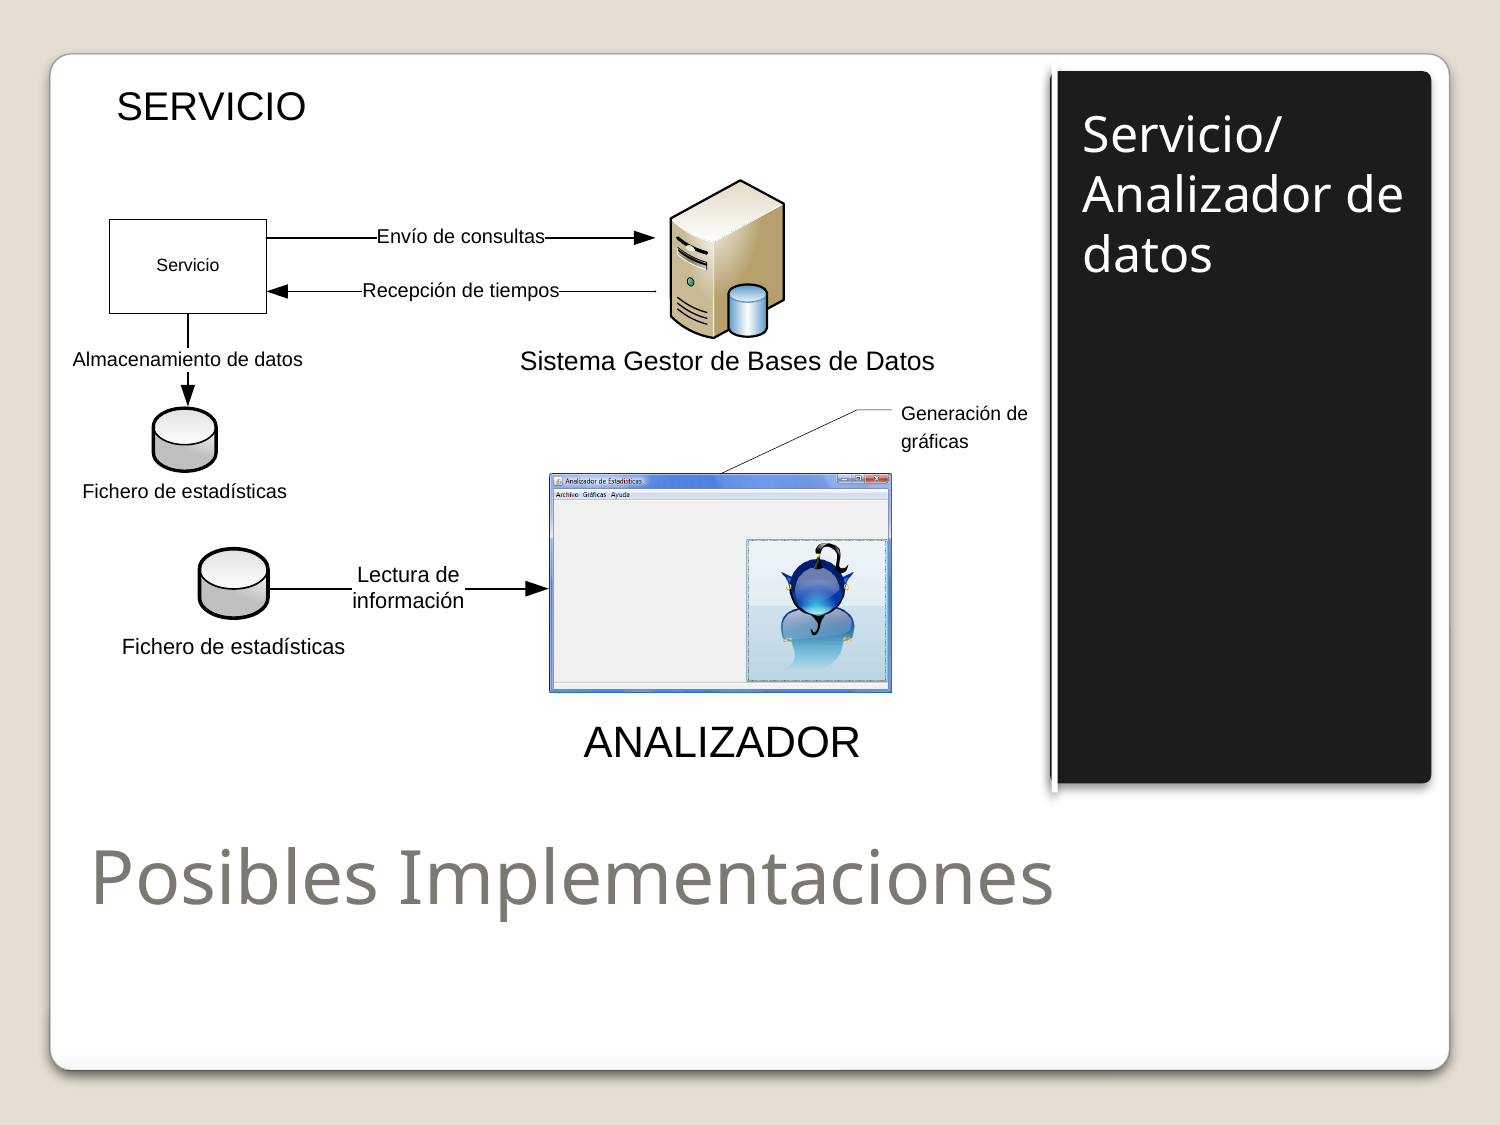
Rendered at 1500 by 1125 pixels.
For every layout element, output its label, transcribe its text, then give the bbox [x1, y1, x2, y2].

title Posibles Implementaciones [75, 822, 1425, 995]
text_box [105, 363, 1124, 772]
list Servicio/ Analizador de datos [1060, 87, 1428, 779]
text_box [58, 81, 993, 516]
